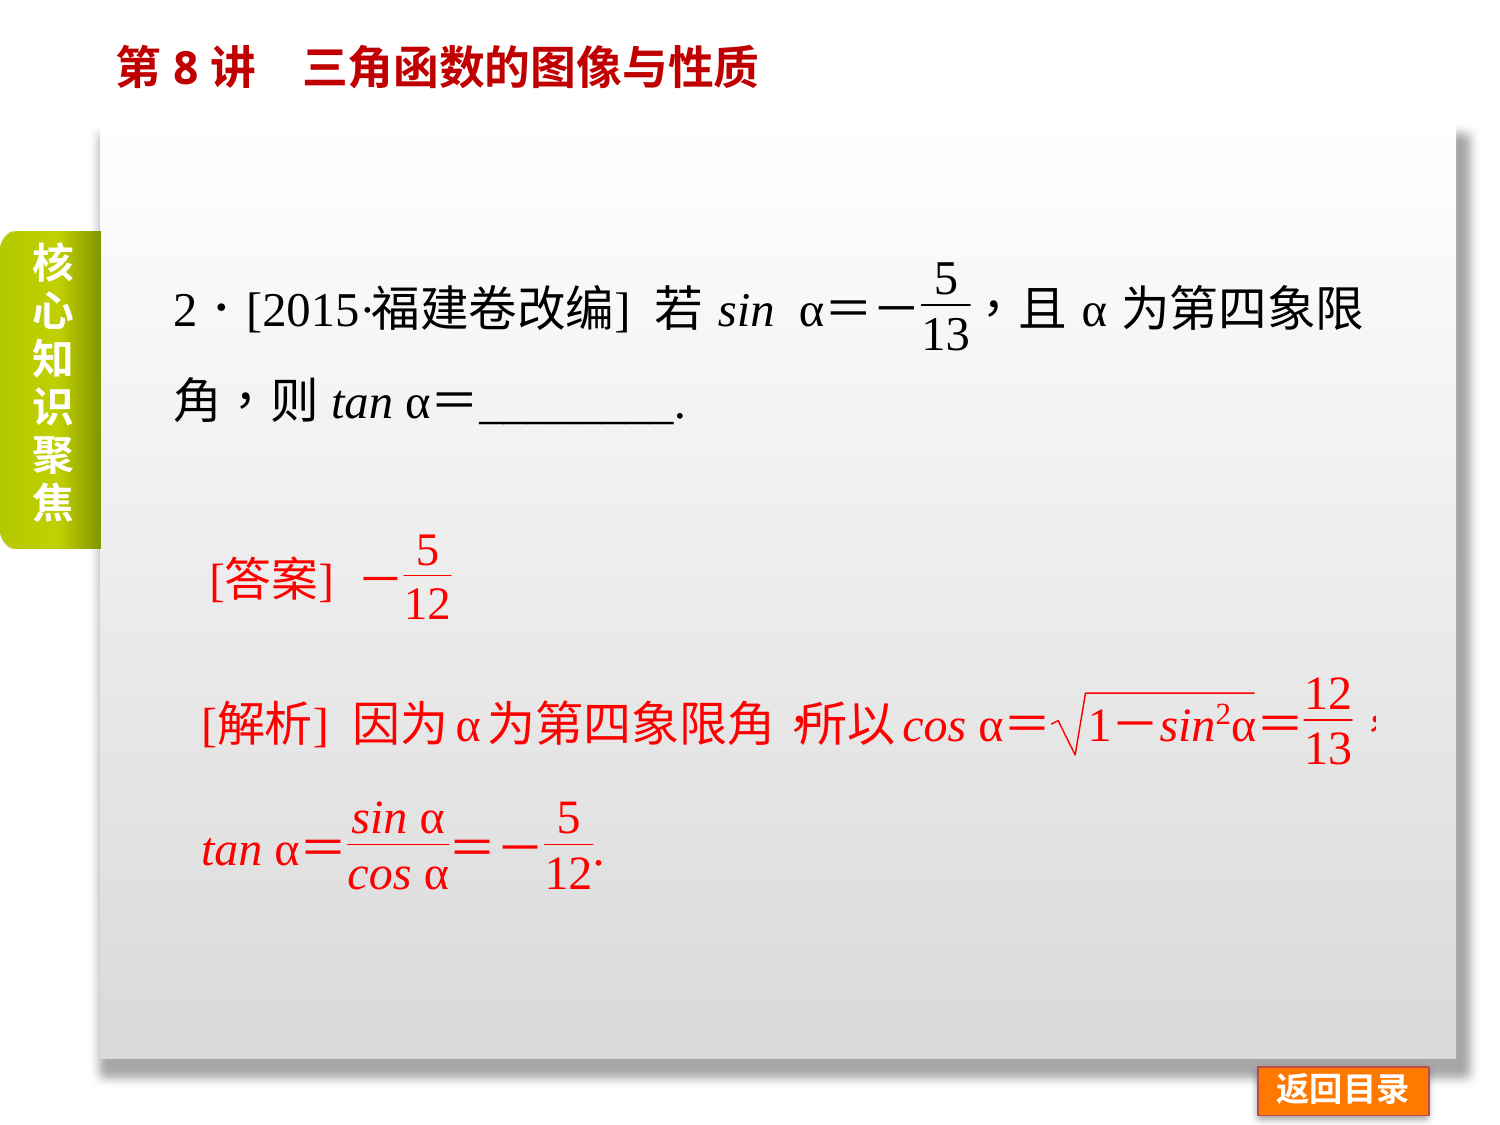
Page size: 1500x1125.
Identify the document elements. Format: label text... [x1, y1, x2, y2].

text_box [172, 242, 1365, 699]
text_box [162, 515, 617, 638]
text_box 返回目录 [1257, 1066, 1430, 1116]
title 第8讲 三角函数的图像与性质 [100, 27, 1199, 106]
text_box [200, 658, 1377, 1094]
picture [0, 231, 101, 549]
